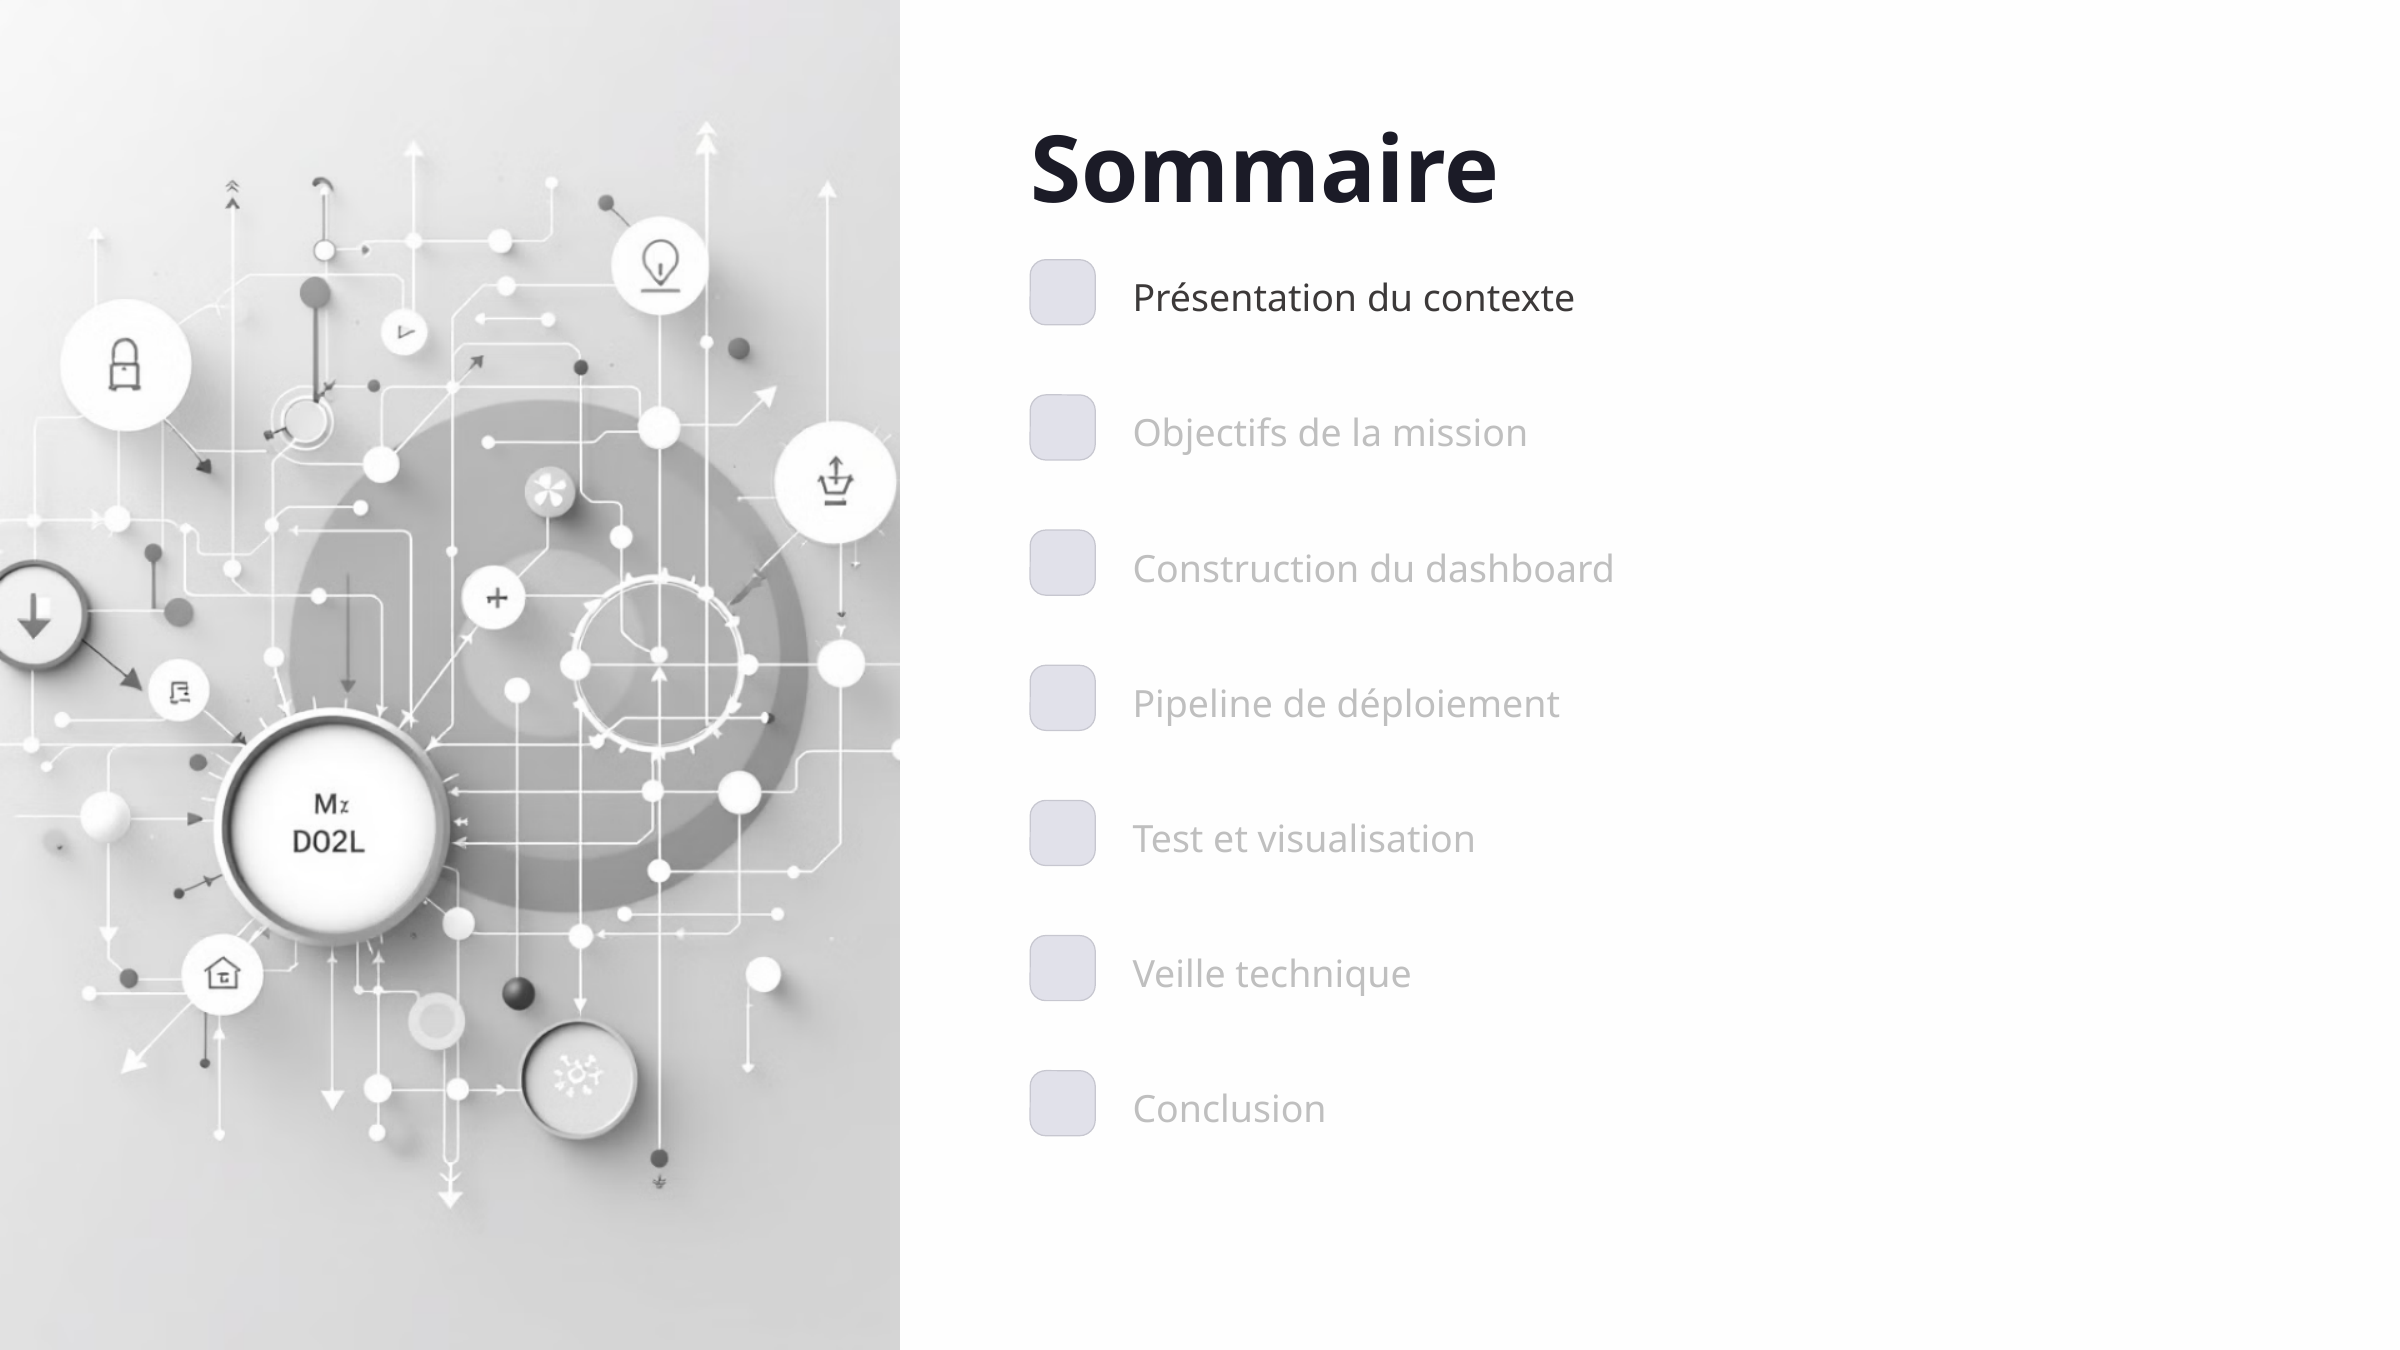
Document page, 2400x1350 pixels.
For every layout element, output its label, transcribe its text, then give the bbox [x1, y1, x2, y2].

text_box Présentation du contexte [1132, 259, 2270, 320]
text_box [1030, 394, 1096, 460]
text_box Construction du dashboard [1132, 530, 2270, 590]
text_box Conclusion [1132, 1070, 2270, 1131]
text_box Sommaire [1030, 105, 2270, 221]
text_box [1030, 665, 1096, 731]
picture [0, 0, 900, 1350]
text_box Veille technique [1132, 935, 2270, 995]
text_box [1030, 530, 1096, 596]
text_box [1030, 800, 1096, 866]
text_box [1030, 935, 1096, 1001]
text_box [1030, 259, 1096, 325]
text_box Pipeline de déploiement [1132, 665, 2270, 725]
text_box Objectifs de la mission [1132, 394, 2270, 455]
text_box [1030, 1070, 1096, 1136]
text_box Test et visualisation [1132, 800, 2270, 860]
